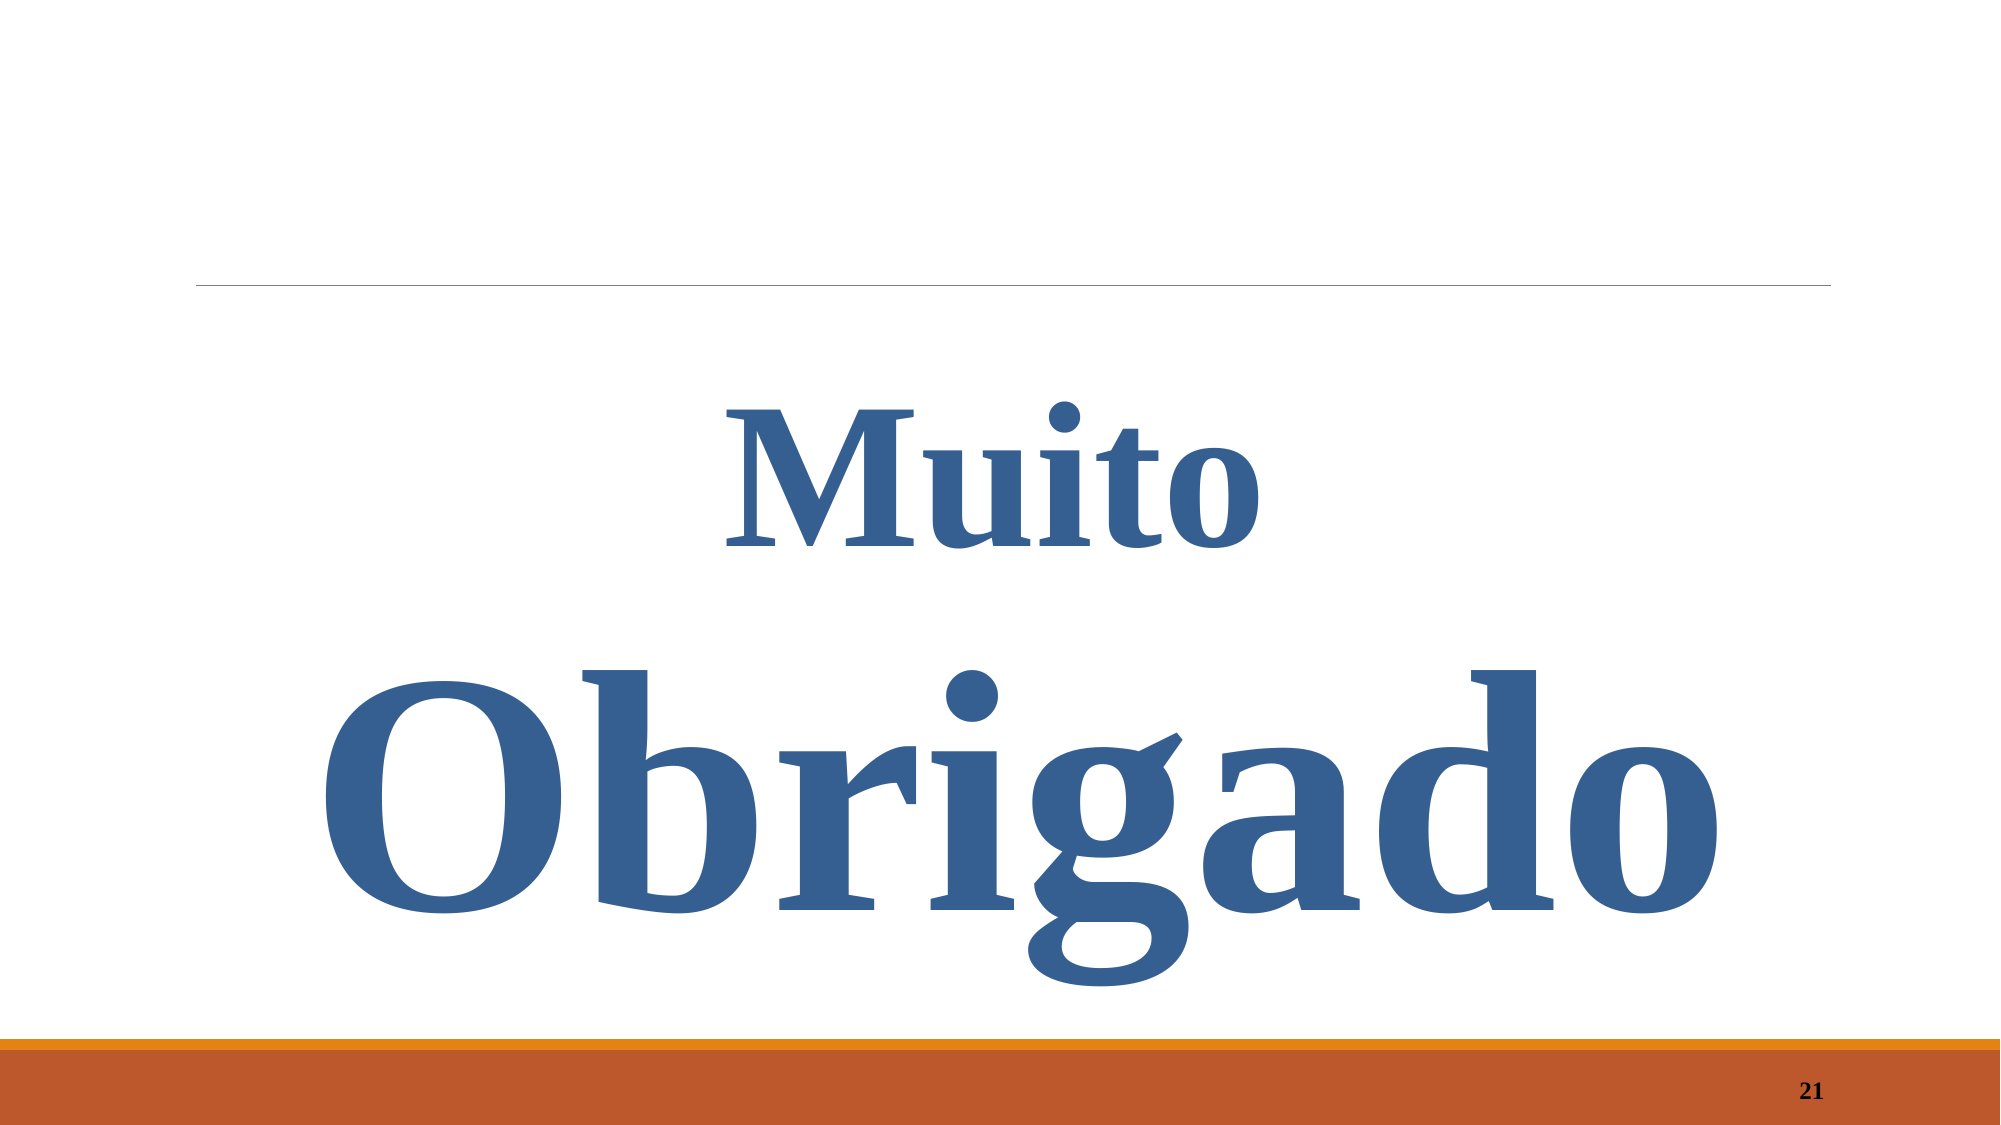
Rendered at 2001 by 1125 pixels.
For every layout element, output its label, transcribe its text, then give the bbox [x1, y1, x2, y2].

text_box Muito [65, 293, 1926, 596]
text_box Obrigado [90, 495, 1951, 987]
slide_number 21 [1624, 1059, 1840, 1120]
